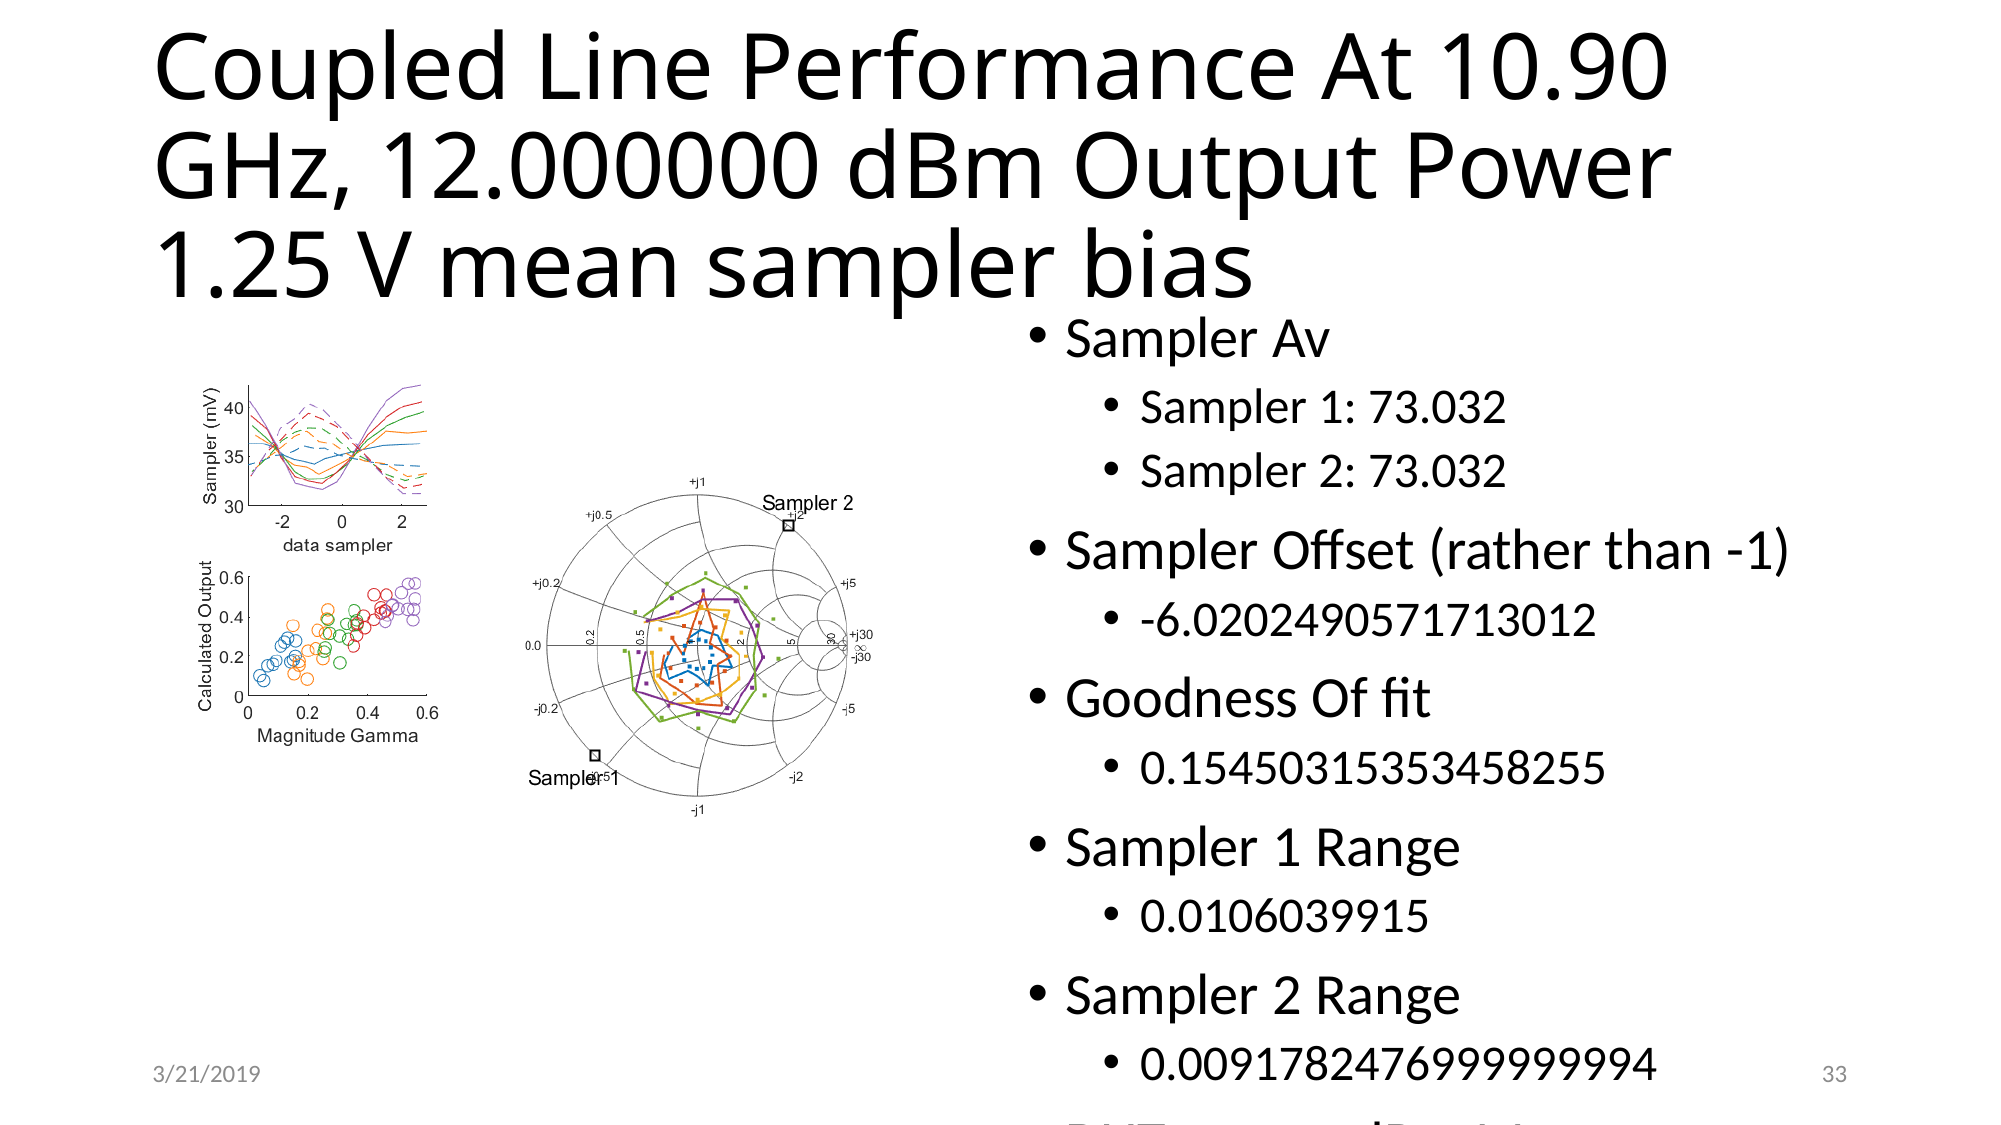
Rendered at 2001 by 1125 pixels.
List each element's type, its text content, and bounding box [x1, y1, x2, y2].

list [137, 337, 988, 975]
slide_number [137, 1042, 588, 1103]
title Coupled Line Performance At 10.90 GHz, 12.000000 dBm Output Power 1.25 V mean sampler bias [137, 59, 1863, 278]
footer [662, 1042, 1338, 1103]
list Sampler Av Sampler 1: 73.032 Sampler 2: 73.032 Sampler Offset (rather than -1) -6.0202490571713012 Goodness Of fit 0.15450315353458255 Sampler 1 Range 0.0106039915 Sampler 2 Range 0.0091782476999999994 DUT output dBm Mean 11.969014041402515 DUT input dBm Mean 12.486833688090208 RMS Error 0.08309315387349743 [1012, 299, 1863, 1014]
slide_number ‹#› [1412, 1042, 1863, 1103]
